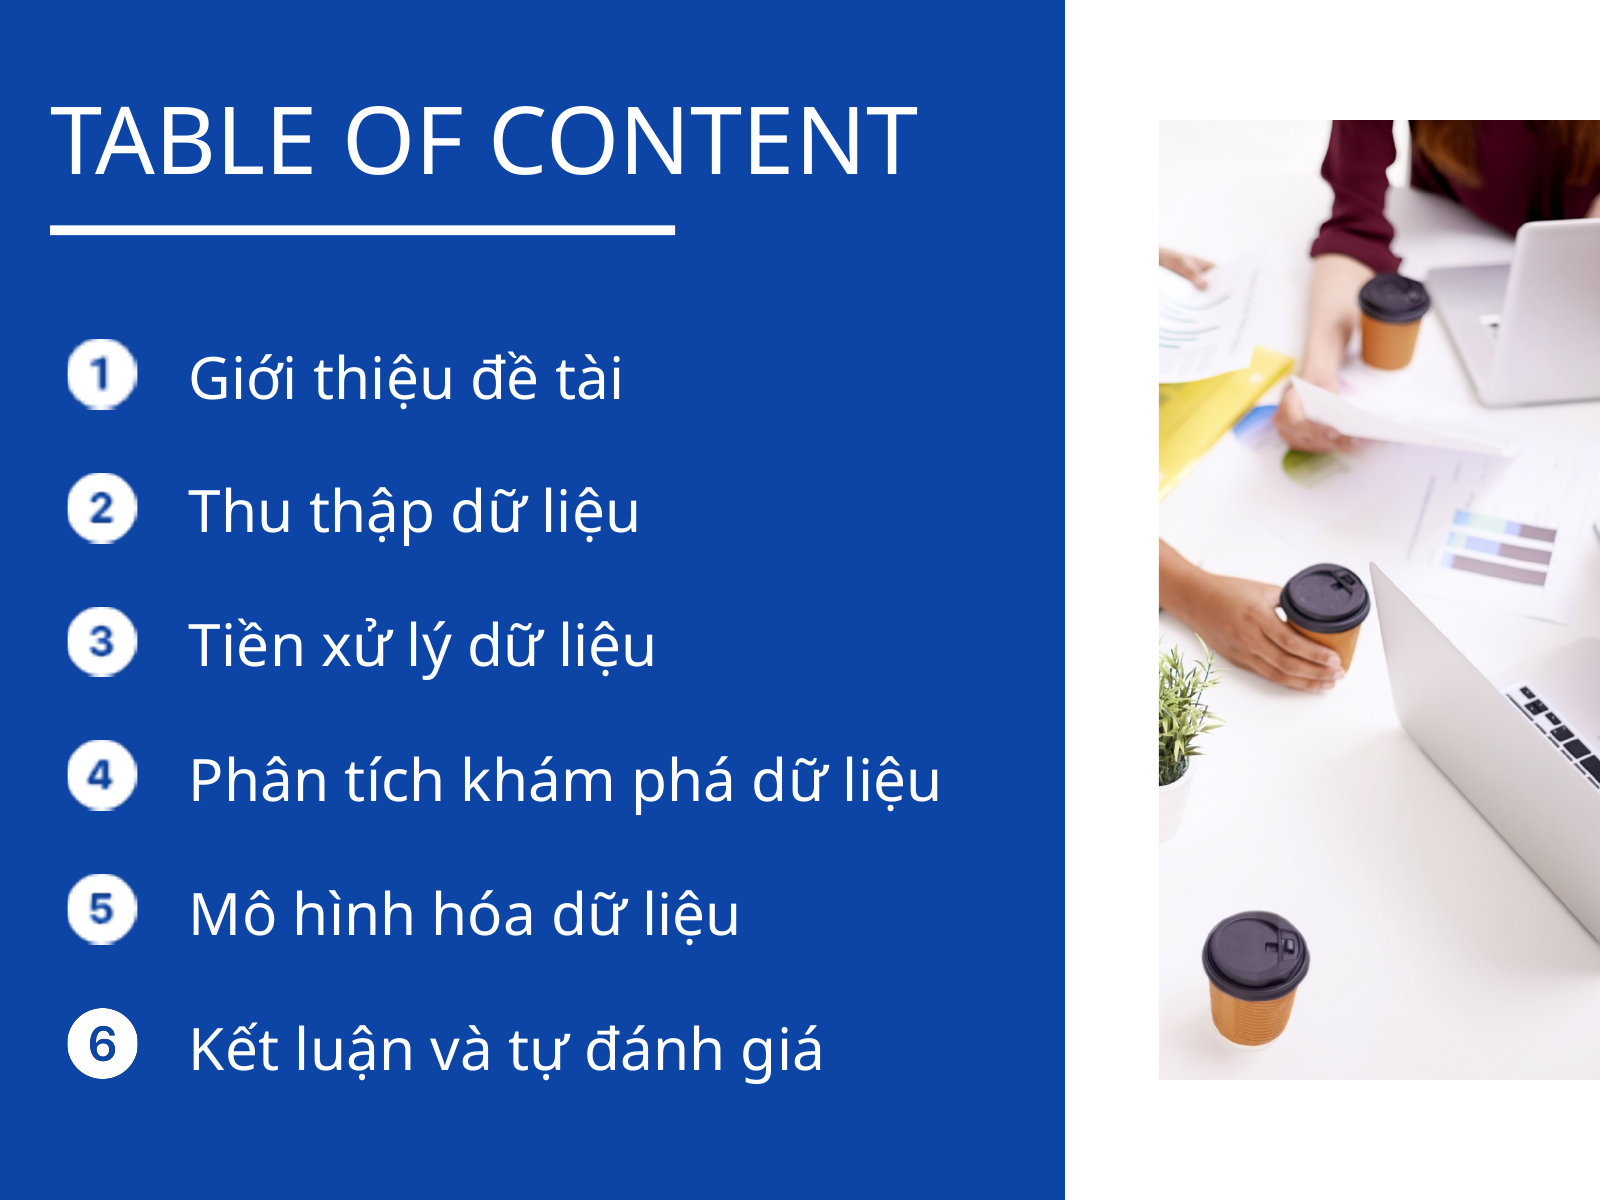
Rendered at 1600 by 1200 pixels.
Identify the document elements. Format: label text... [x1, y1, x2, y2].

text_box Kết luận và tự đánh giá [189, 1011, 1011, 1082]
text_box [50, 225, 676, 236]
text_box [67, 339, 138, 410]
text_box [67, 740, 138, 811]
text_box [1158, 119, 1600, 1081]
text_box [67, 1008, 138, 1079]
text_box Giới thiệu đề tài [189, 340, 1011, 411]
text_box Mô hình hóa dữ liệu [189, 876, 1011, 948]
text_box Thu thập dữ liệu [189, 474, 1011, 545]
text_box [67, 473, 138, 544]
text_box [1065, 0, 1600, 1200]
text_box Tiền xử lý dữ liệu [189, 608, 1011, 679]
text_box [67, 874, 138, 945]
text_box Phân tích khám phá dữ liệu [189, 742, 1011, 813]
text_box [67, 607, 138, 677]
text_box TABLE OF CONTENT [50, 81, 1066, 194]
